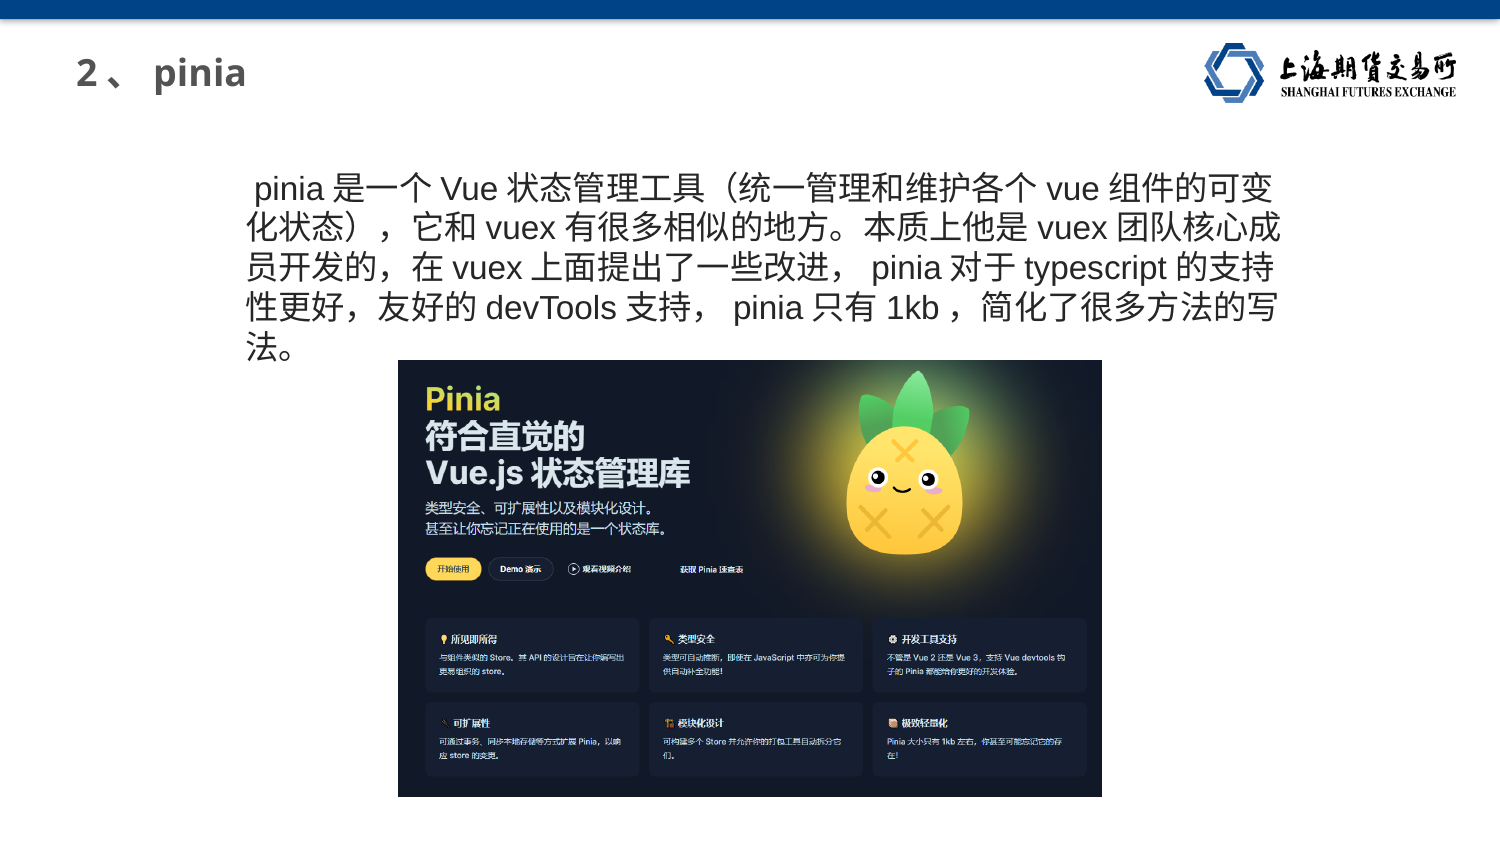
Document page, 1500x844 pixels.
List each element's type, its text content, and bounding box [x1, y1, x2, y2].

picture [1203, 42, 1456, 103]
text_box 2、pinia [68, 41, 678, 102]
picture [398, 360, 1102, 797]
text_box pinia是一个Vue状态管理工具（统一管理和维护各个vue组件的可变化状态），它和vuex有很多相似的地方。本质上他是vuex团队核心成员开发的，在vuex上面提出了一些改进，pinia对于typescript的支持性更好，友好的devTools支持，pinia只有1kb，简化了很多方法的写法。 [237, 159, 1312, 374]
text_box [0, 0, 1500, 20]
